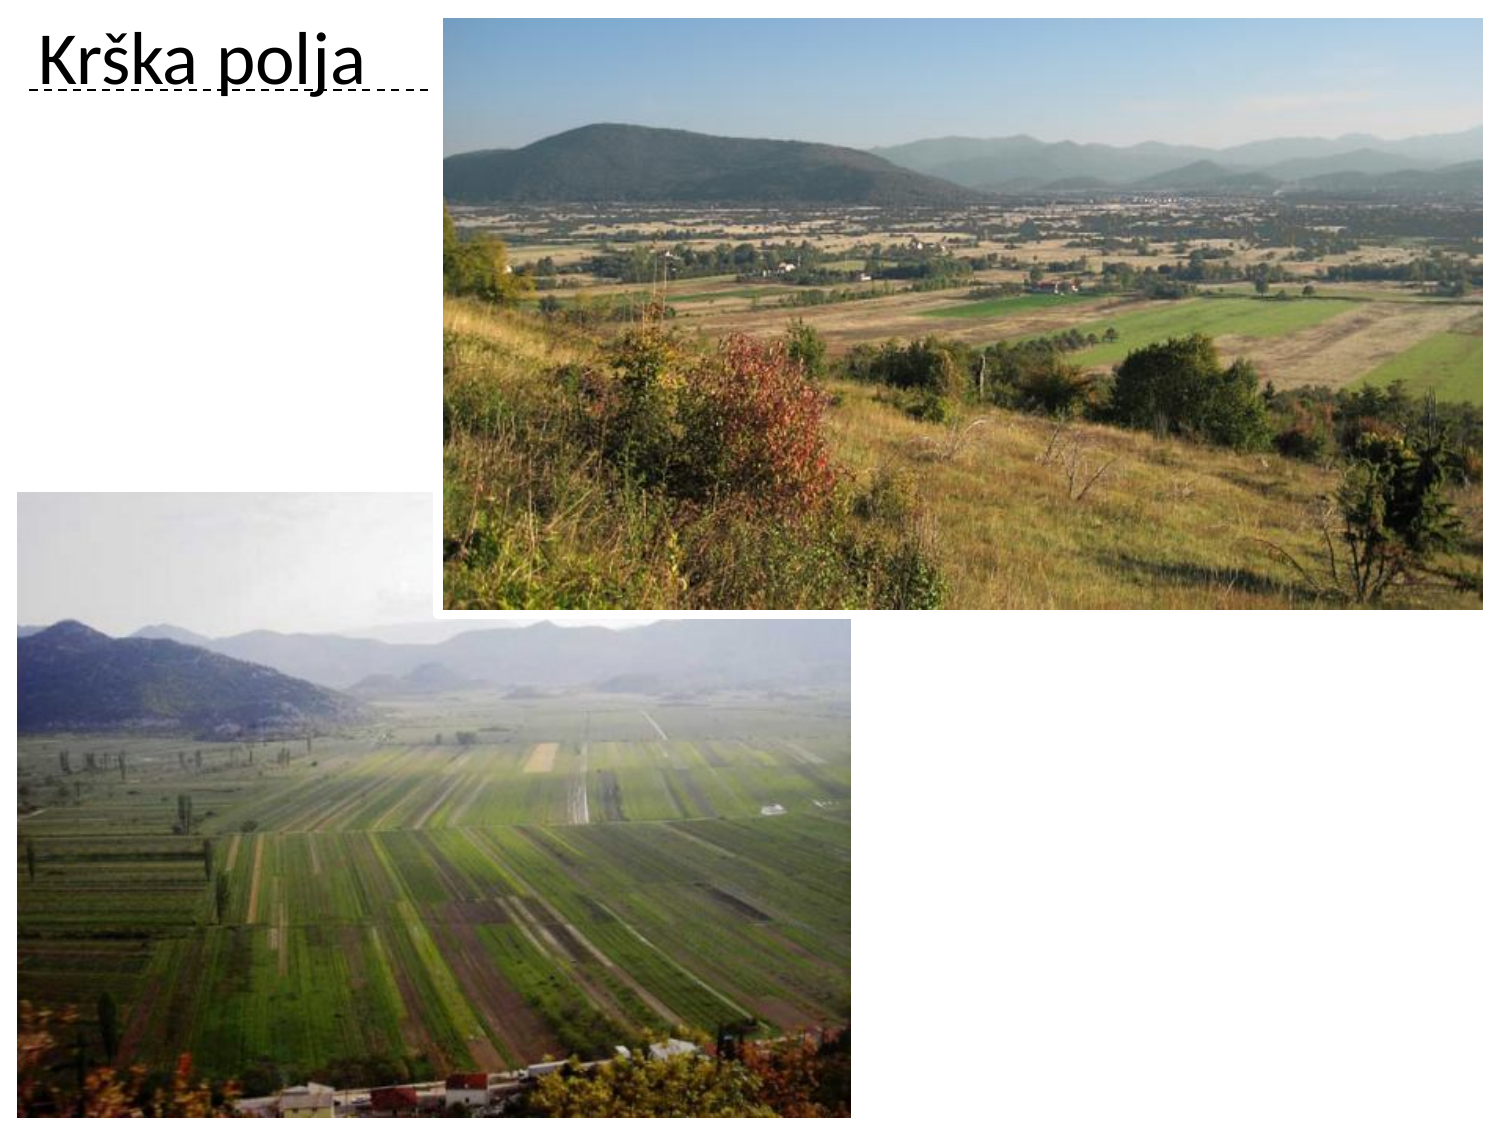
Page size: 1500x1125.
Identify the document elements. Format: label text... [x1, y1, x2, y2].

picture [17, 17, 1483, 1118]
title Krška polja [23, 7, 1477, 102]
